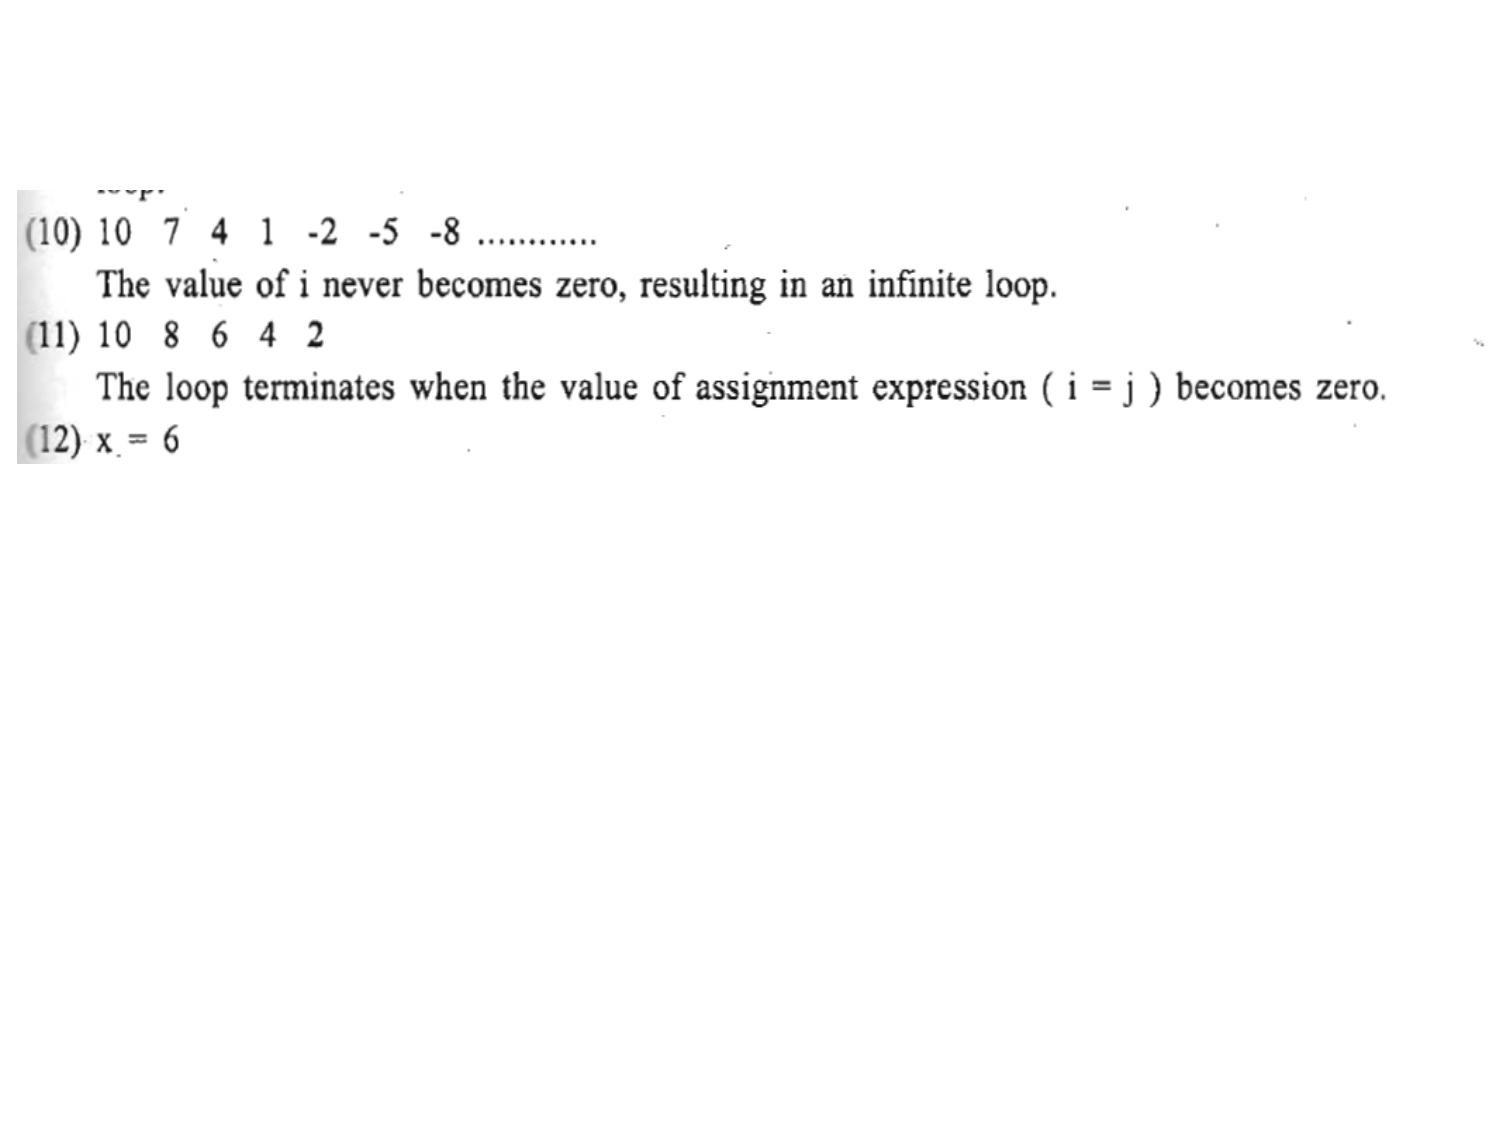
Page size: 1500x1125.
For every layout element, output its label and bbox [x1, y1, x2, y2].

picture [17, 190, 1500, 465]
